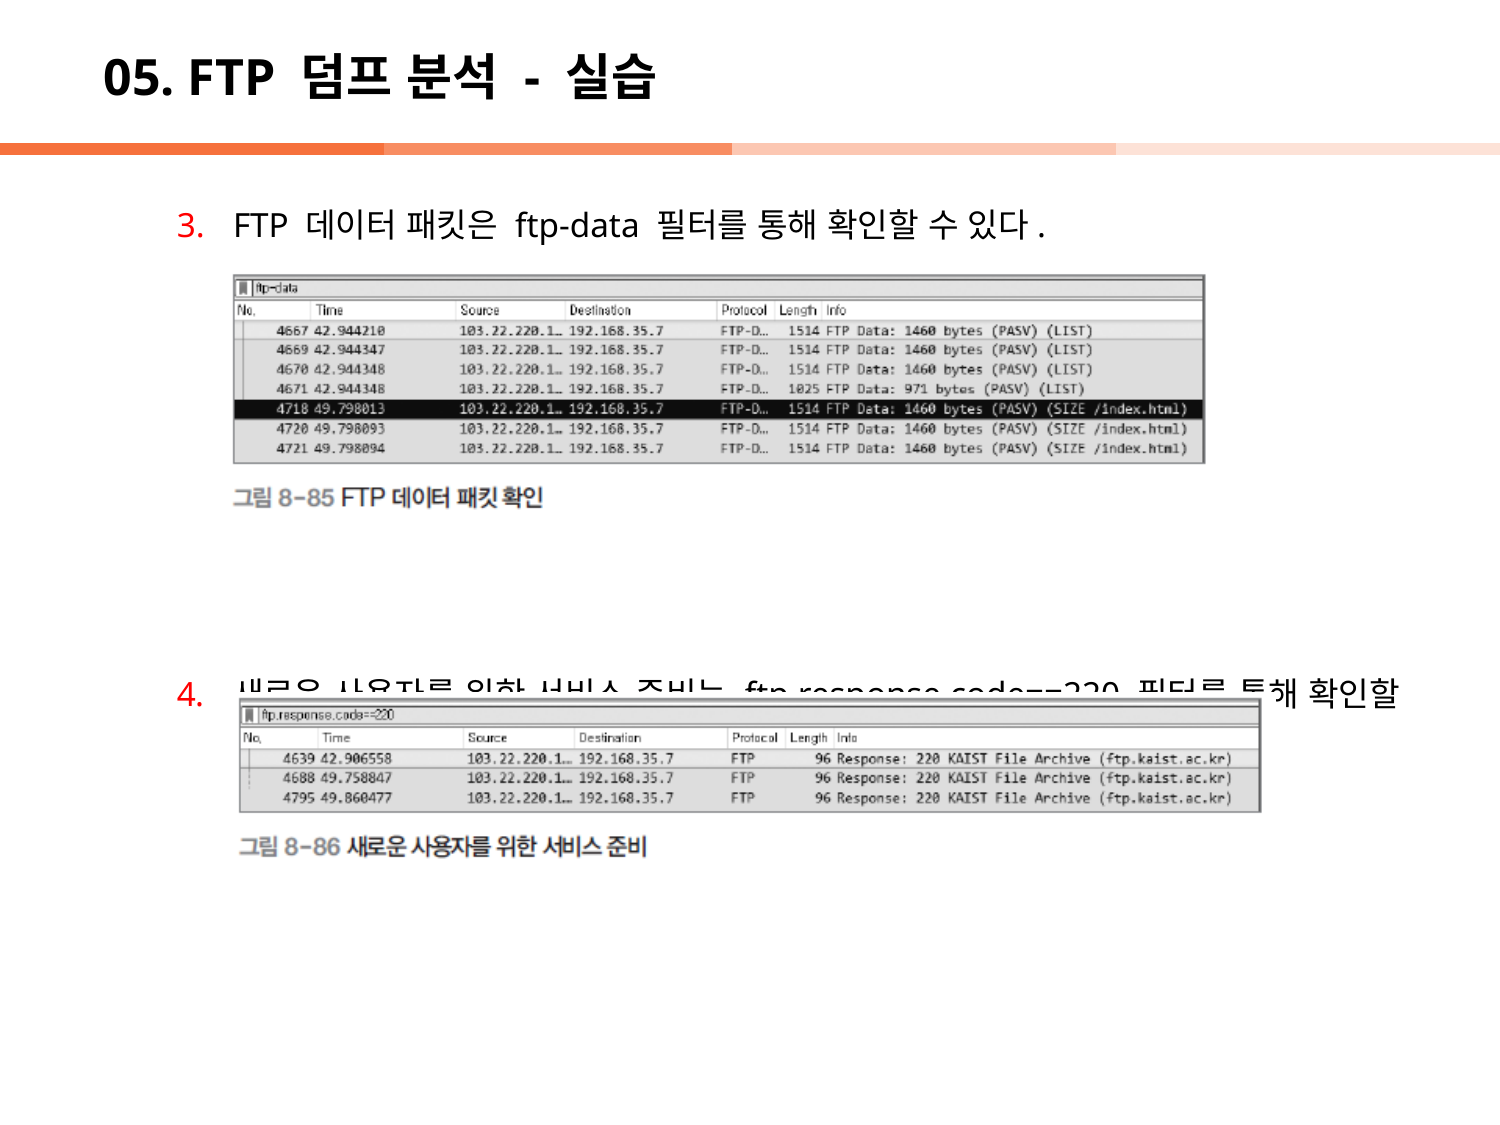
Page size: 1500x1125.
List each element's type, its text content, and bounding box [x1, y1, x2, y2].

picture [229, 692, 1276, 865]
picture [212, 261, 1223, 516]
list FTP 데이터 패킷은 ftp-data 필터를 통해 확인할 수 있다. 새로운 사용자를 위한 서비스 준비는 ftp.response.code==220 필터를 통해 확인할 수 있다. [88, 196, 1436, 1083]
title 05. FTP 덤프 분석 - 실습 [88, 30, 1330, 121]
